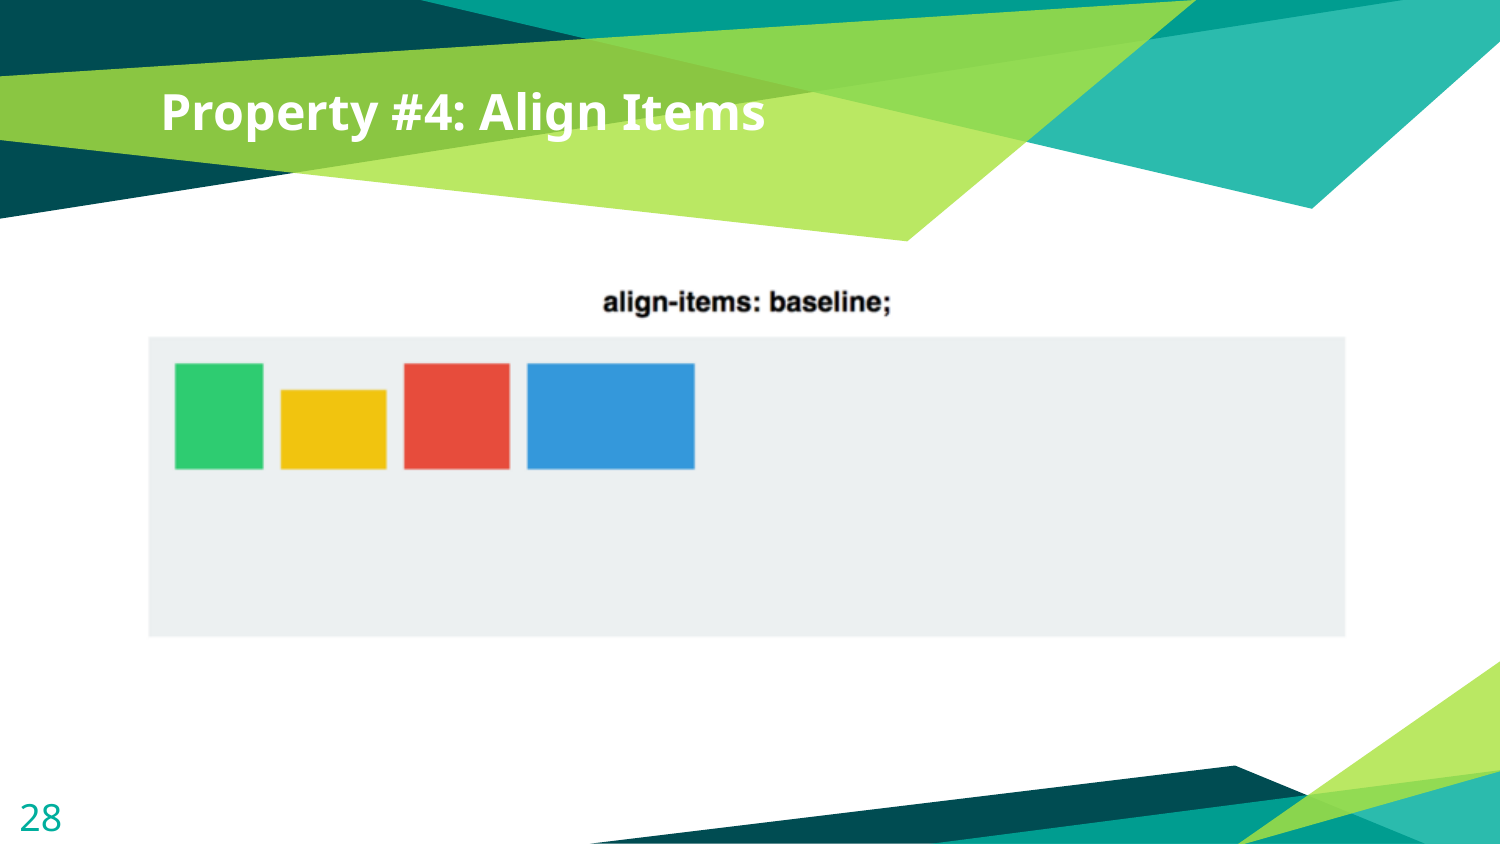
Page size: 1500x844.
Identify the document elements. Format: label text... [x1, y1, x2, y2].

title Property #4: Align Items [145, 65, 1355, 206]
picture [124, 271, 1376, 671]
slide_number 28 [4, 779, 95, 844]
